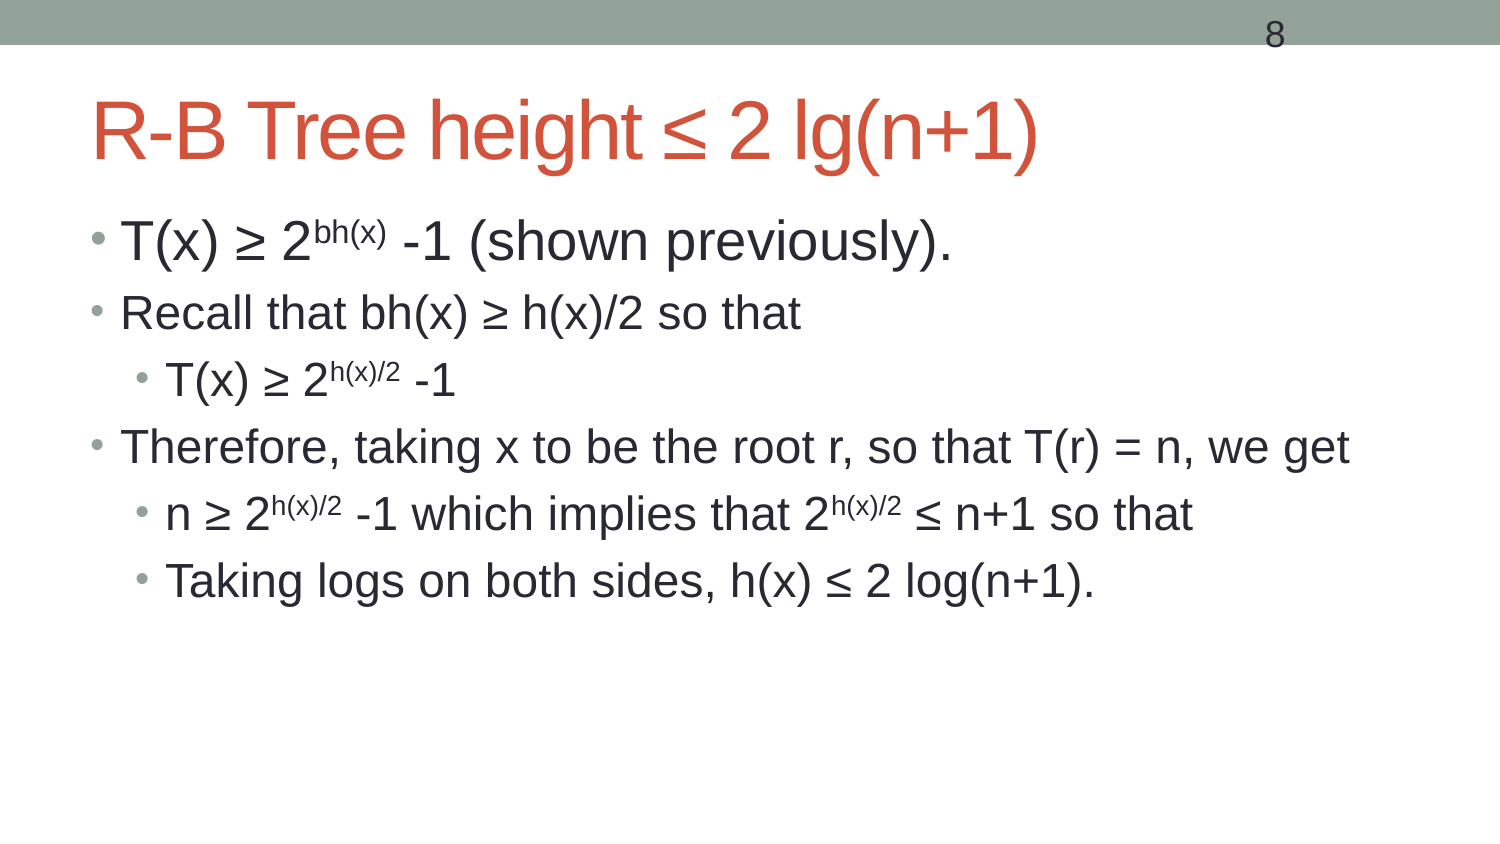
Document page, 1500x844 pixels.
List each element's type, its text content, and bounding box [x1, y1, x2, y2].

text_box 8 [1250, 2, 1425, 43]
list T(x) ≥ 2bh(x) -1 (shown previously). Recall that bh(x) ≥ h(x)/2 so that T(x) ≥ 2h(x)/2 -1 Therefore, taking x to be the root r, so that T(r) = n, we get n ≥ 2h(x)/2 -1 which implies that 2h(x)/2 ≤ n+1 so that Taking logs on both sides, h(x) ≤ 2 log(n+1). [75, 196, 1425, 797]
title R-B Tree height ≤ 2 lg(n+1) [75, 65, 1425, 188]
